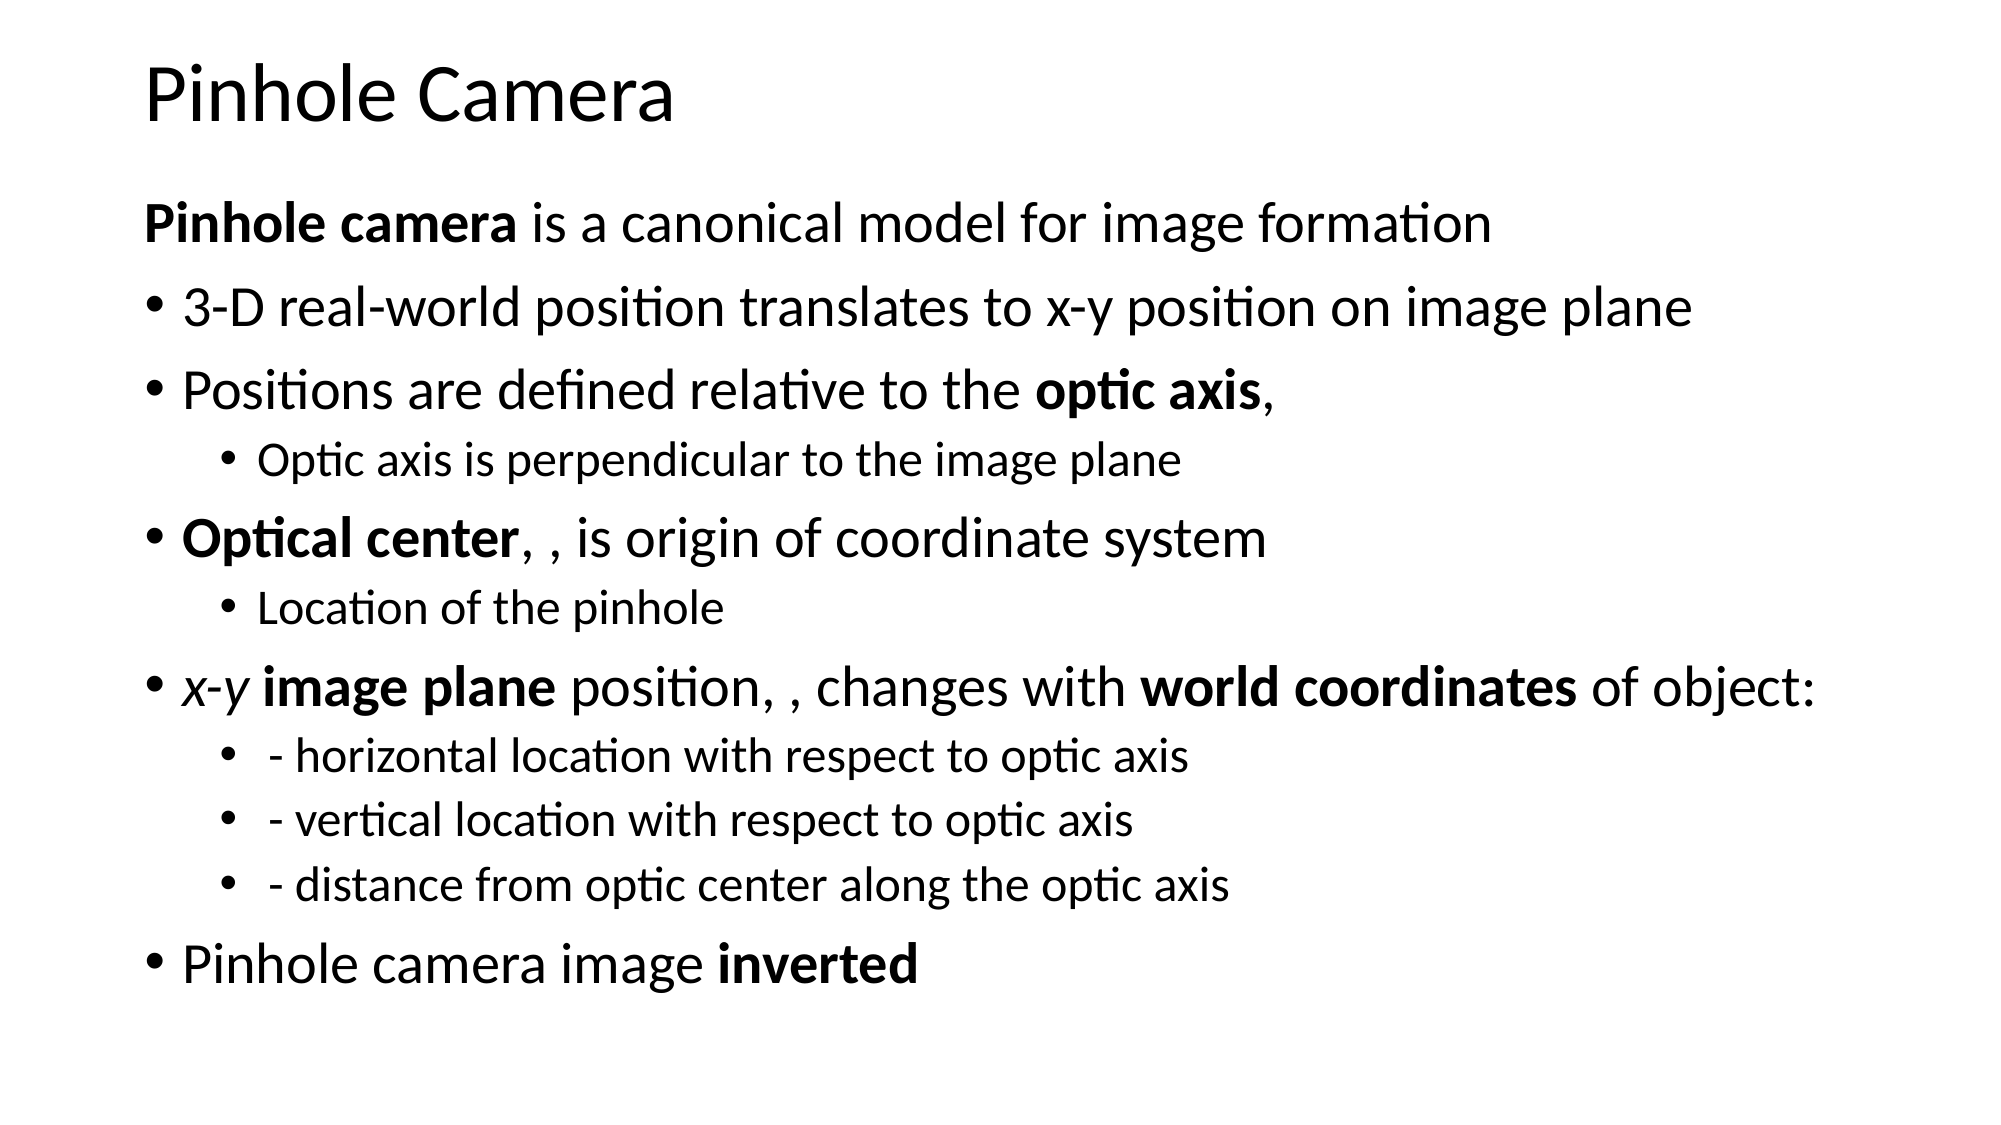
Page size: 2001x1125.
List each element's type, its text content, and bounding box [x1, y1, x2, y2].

title Pinhole Camera [129, 22, 1855, 166]
